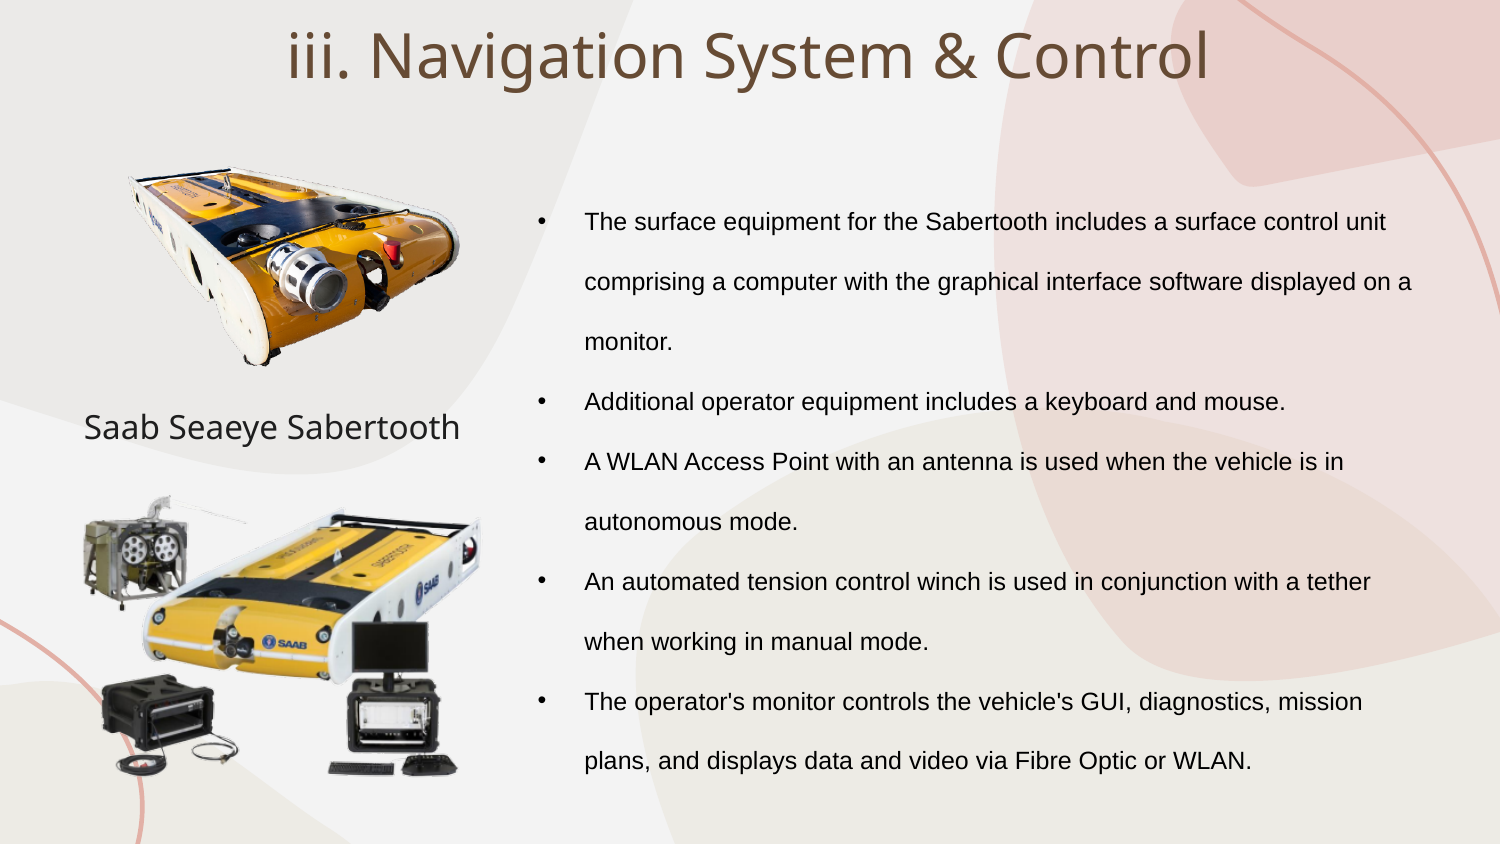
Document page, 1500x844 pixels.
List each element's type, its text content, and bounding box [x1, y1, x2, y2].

title iii. Navigation System & Control [117, 0, 1382, 108]
text_box Saab Seaeye Sabertooth [64, 385, 481, 445]
picture [64, 446, 497, 830]
picture [107, 148, 478, 385]
text_box The surface equipment for the Sabertooth includes a surface control unit comprising a computer with the graphical interface software displayed on a monitor. Additional operator equipment includes a keyboard and mouse. A WLAN Access Point with an antenna is used when the vehicle is in autonomous mode. An automated tension control winch is used in conjunction with a tether when working in manual mode. The operator's monitor controls the vehicle's GUI, diagnostics, mission plans, and displays data and video via Fibre Optic or WLAN. [522, 160, 1436, 807]
